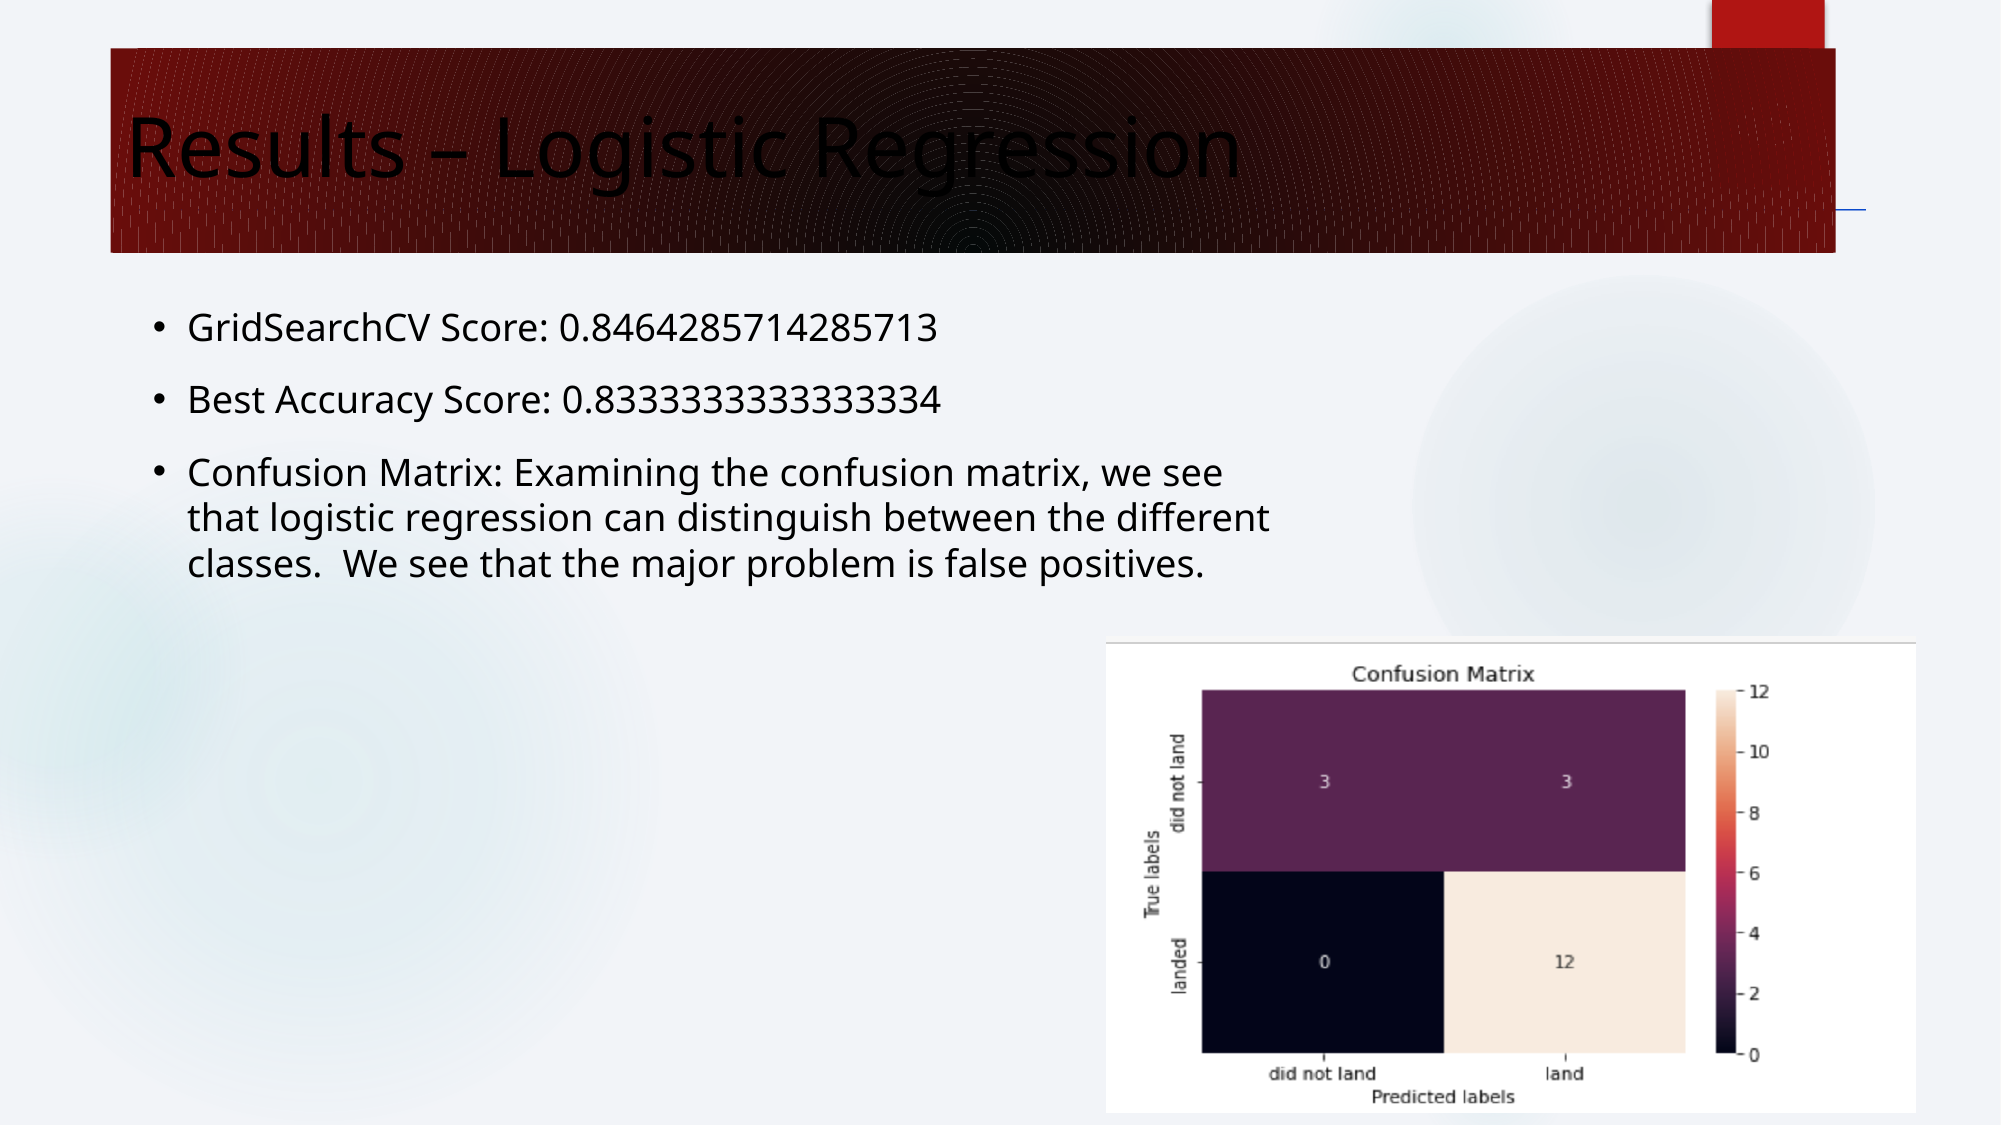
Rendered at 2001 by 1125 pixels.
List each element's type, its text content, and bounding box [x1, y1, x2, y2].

picture [0, 0, 2001, 1125]
text_box Results – Logistic Regression [110, 48, 1836, 253]
text_box GridSearchCV Score: 0.8464285714285713 Best Accuracy Score: 0.8333333333333334 Confusion Matrix: Examining the confusion matrix, we see that logistic regression can distinguish between the different classes. We see that the major problem is false positives. [137, 296, 1298, 637]
